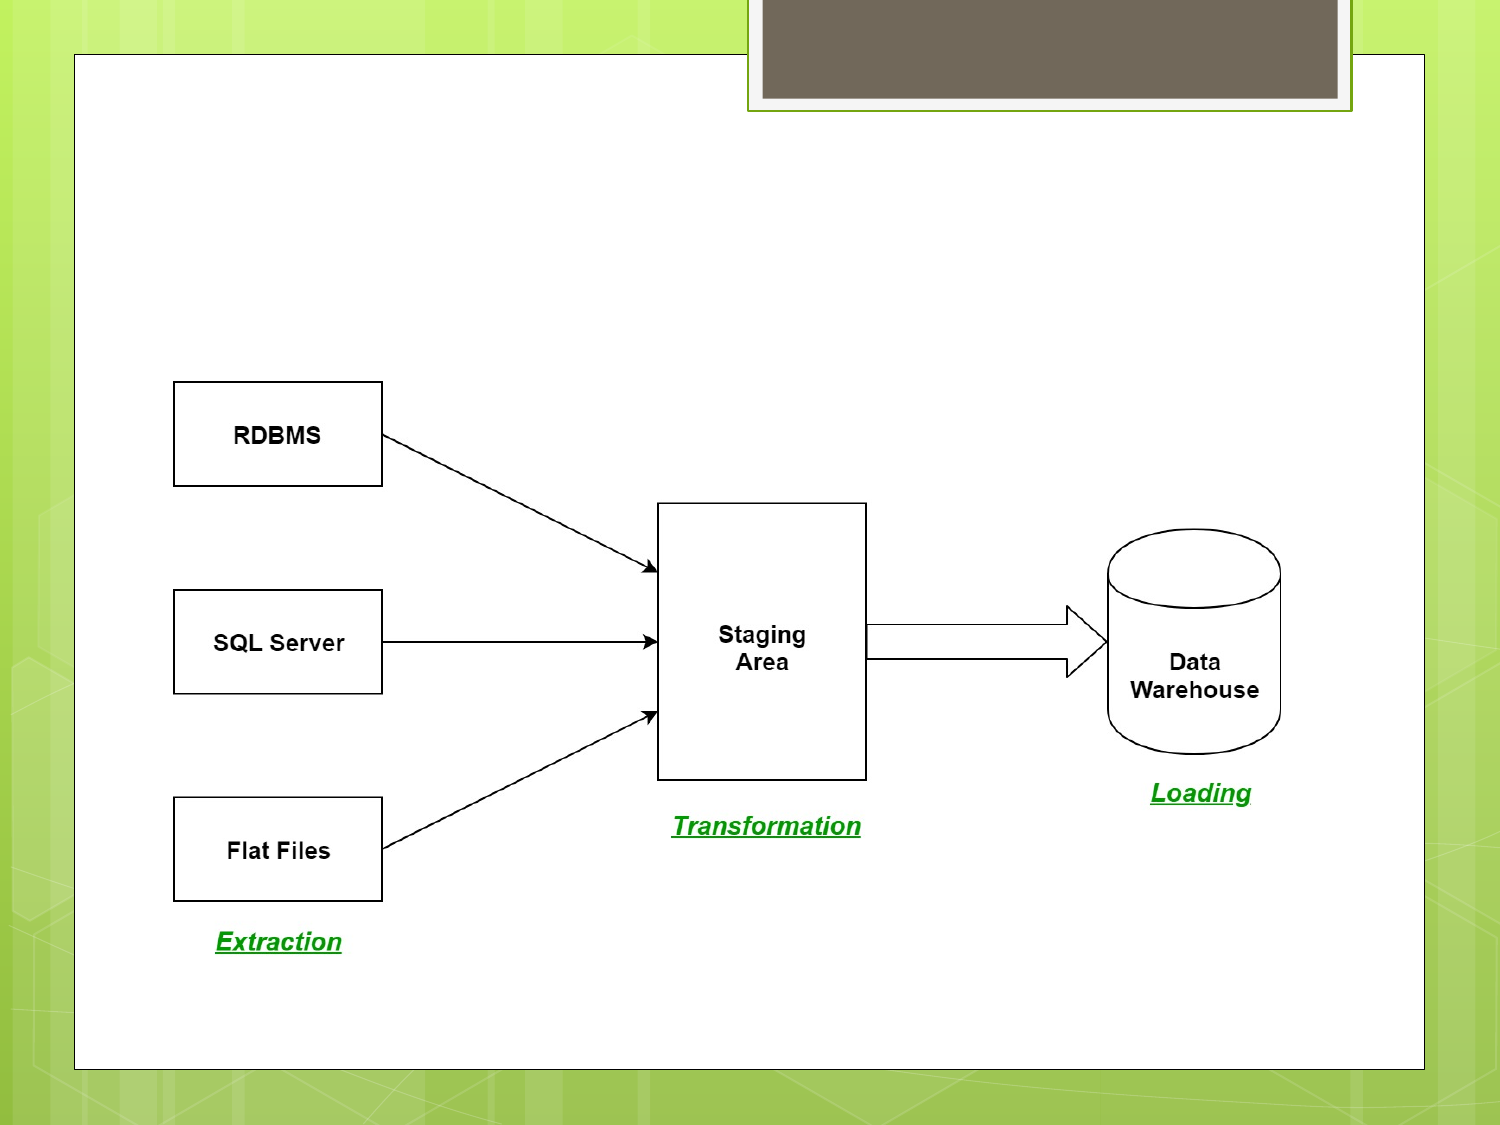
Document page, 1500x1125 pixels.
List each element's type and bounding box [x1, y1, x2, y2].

list [172, 380, 1282, 957]
